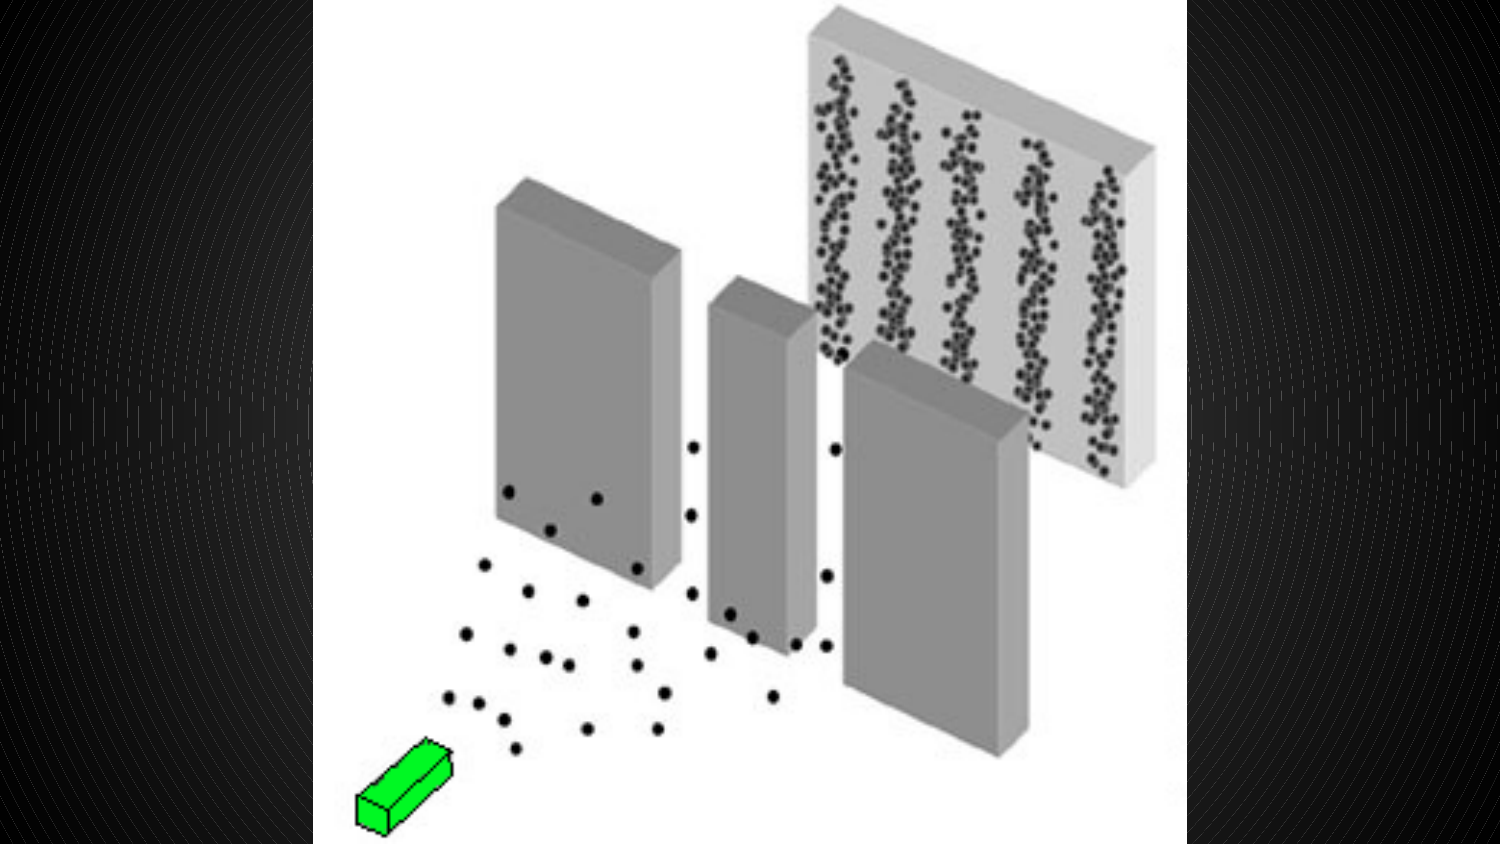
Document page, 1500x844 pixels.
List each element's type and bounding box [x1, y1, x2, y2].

picture [313, 0, 1187, 844]
